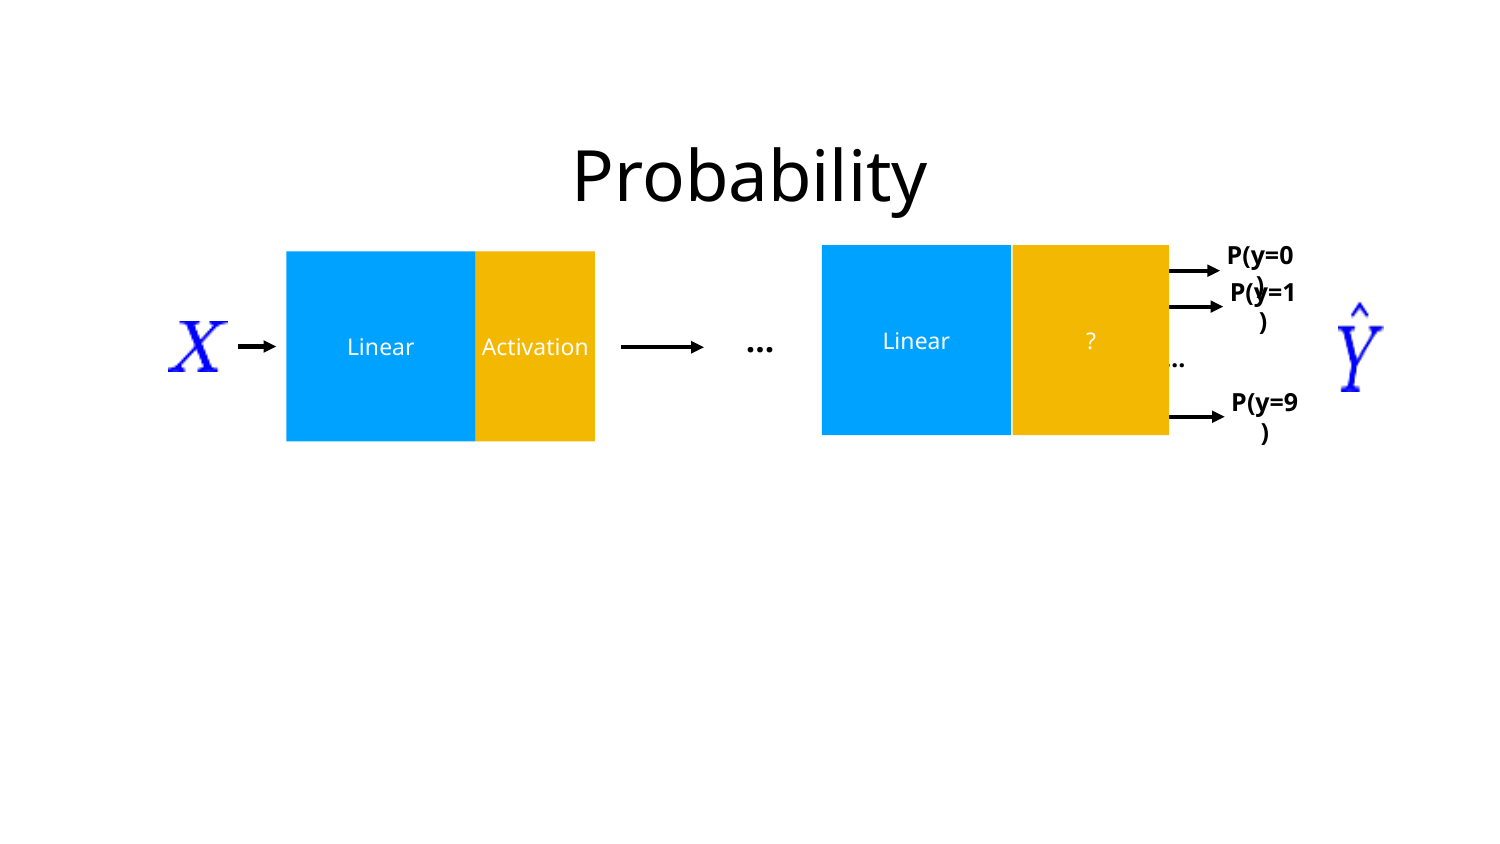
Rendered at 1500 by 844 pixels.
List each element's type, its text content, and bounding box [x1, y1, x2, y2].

text_box P(y=0) [1218, 250, 1302, 290]
picture [168, 320, 228, 372]
text_box … [1170, 324, 1195, 392]
text_box ? [1012, 245, 1170, 436]
text_box Linear [286, 251, 476, 442]
picture [1338, 301, 1385, 392]
text_box P(y=9) [1223, 396, 1307, 436]
text_box P(y=1) [1221, 286, 1305, 326]
title Probability [70, 94, 1430, 253]
text_box … [740, 305, 780, 374]
text_box Activation [476, 251, 595, 442]
text_box Linear [821, 245, 1011, 436]
